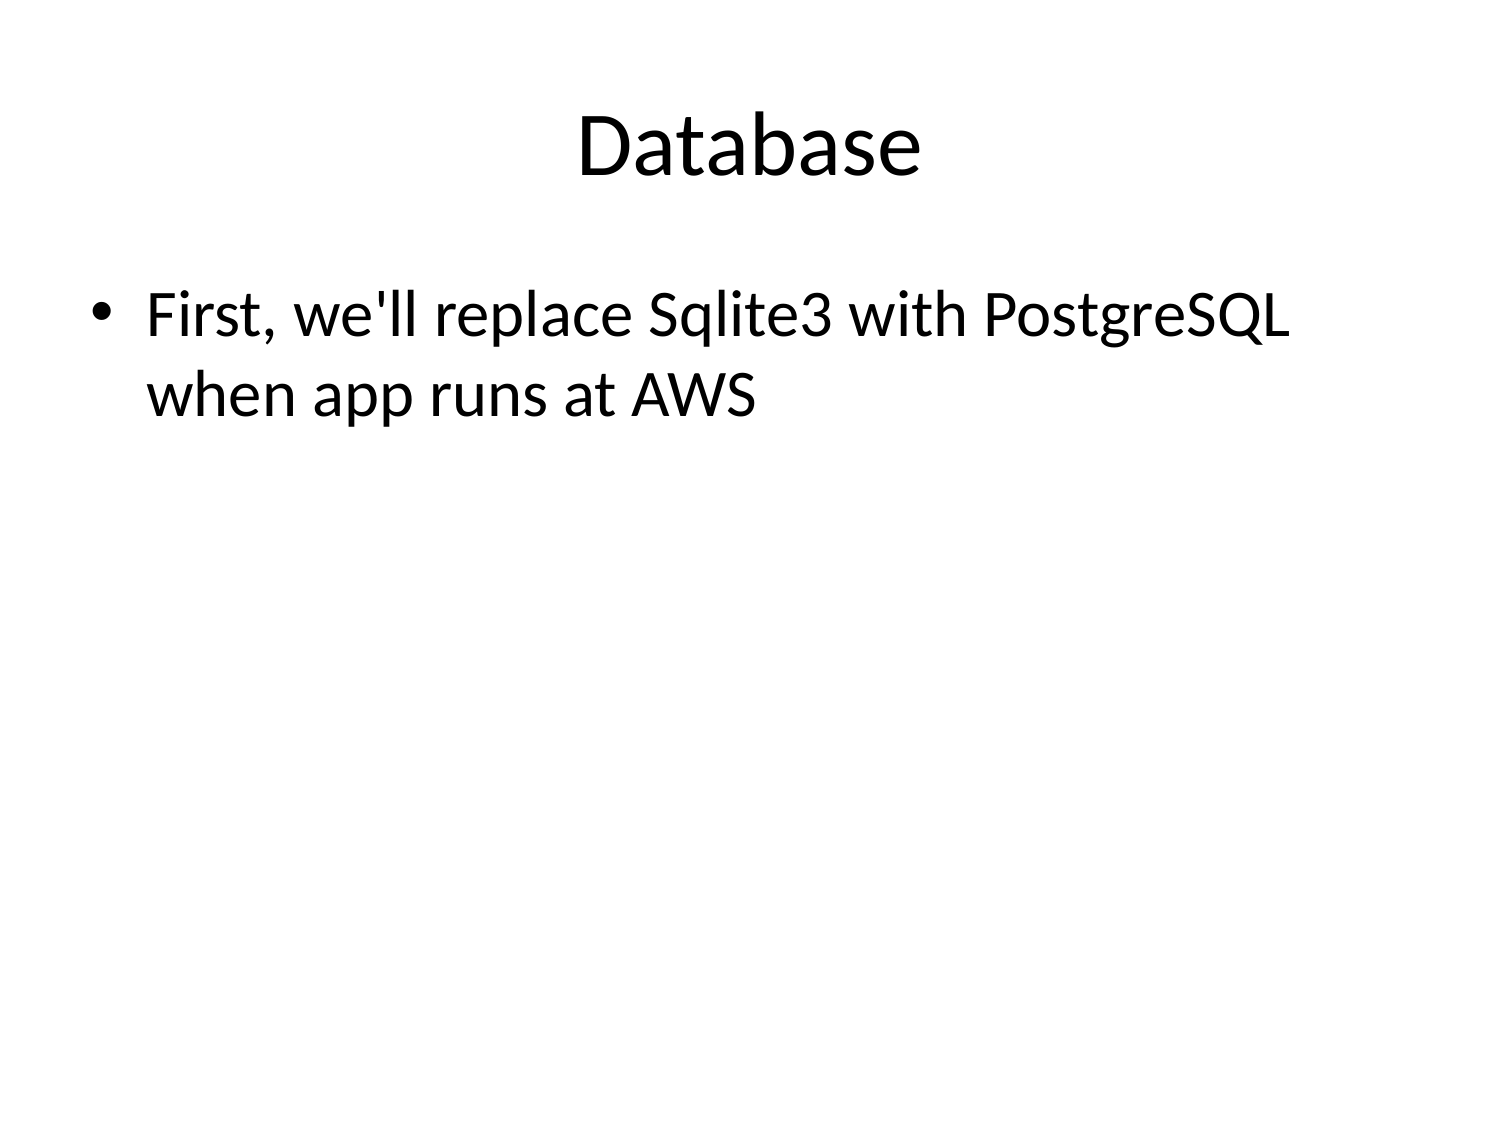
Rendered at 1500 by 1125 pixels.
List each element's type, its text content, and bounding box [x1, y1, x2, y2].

list First, we'll replace Sqlite3 with PostgreSQL when app runs at AWS [75, 262, 1425, 1005]
title Database [75, 45, 1425, 233]
